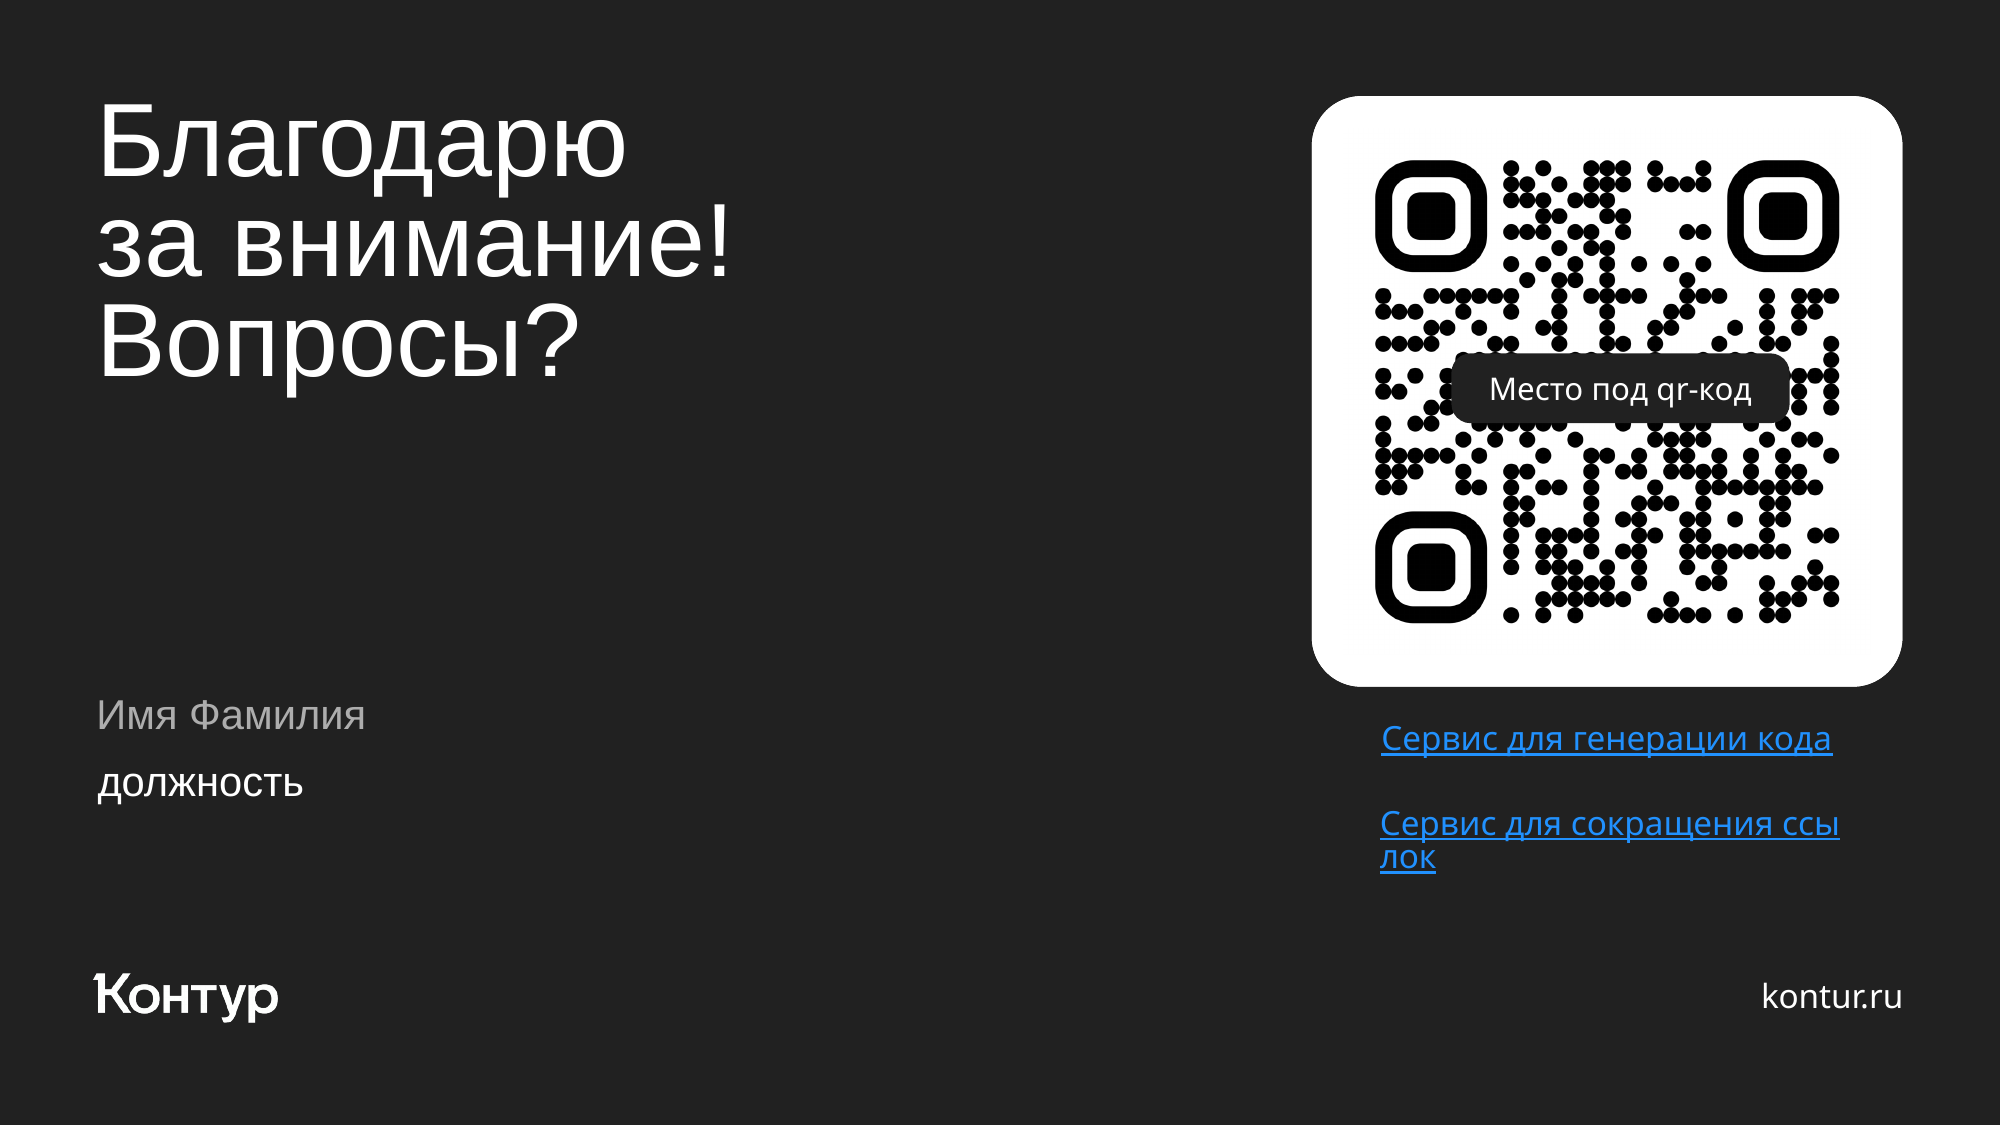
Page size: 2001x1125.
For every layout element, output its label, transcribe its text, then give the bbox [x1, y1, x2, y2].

picture [1343, 128, 1871, 655]
title Благодарю за внимание! Вопросы? [96, 96, 1168, 563]
picture [92, 973, 278, 1023]
text_box Сервис для сокращения ссылок [1364, 786, 1857, 863]
list должность [97, 754, 1168, 866]
list Имя Фамилия [96, 684, 1168, 742]
text_box [1311, 96, 1903, 687]
text_box Сервис для генерации кода [1311, 709, 1903, 770]
text_box kontur.ru [1342, 973, 1904, 1022]
